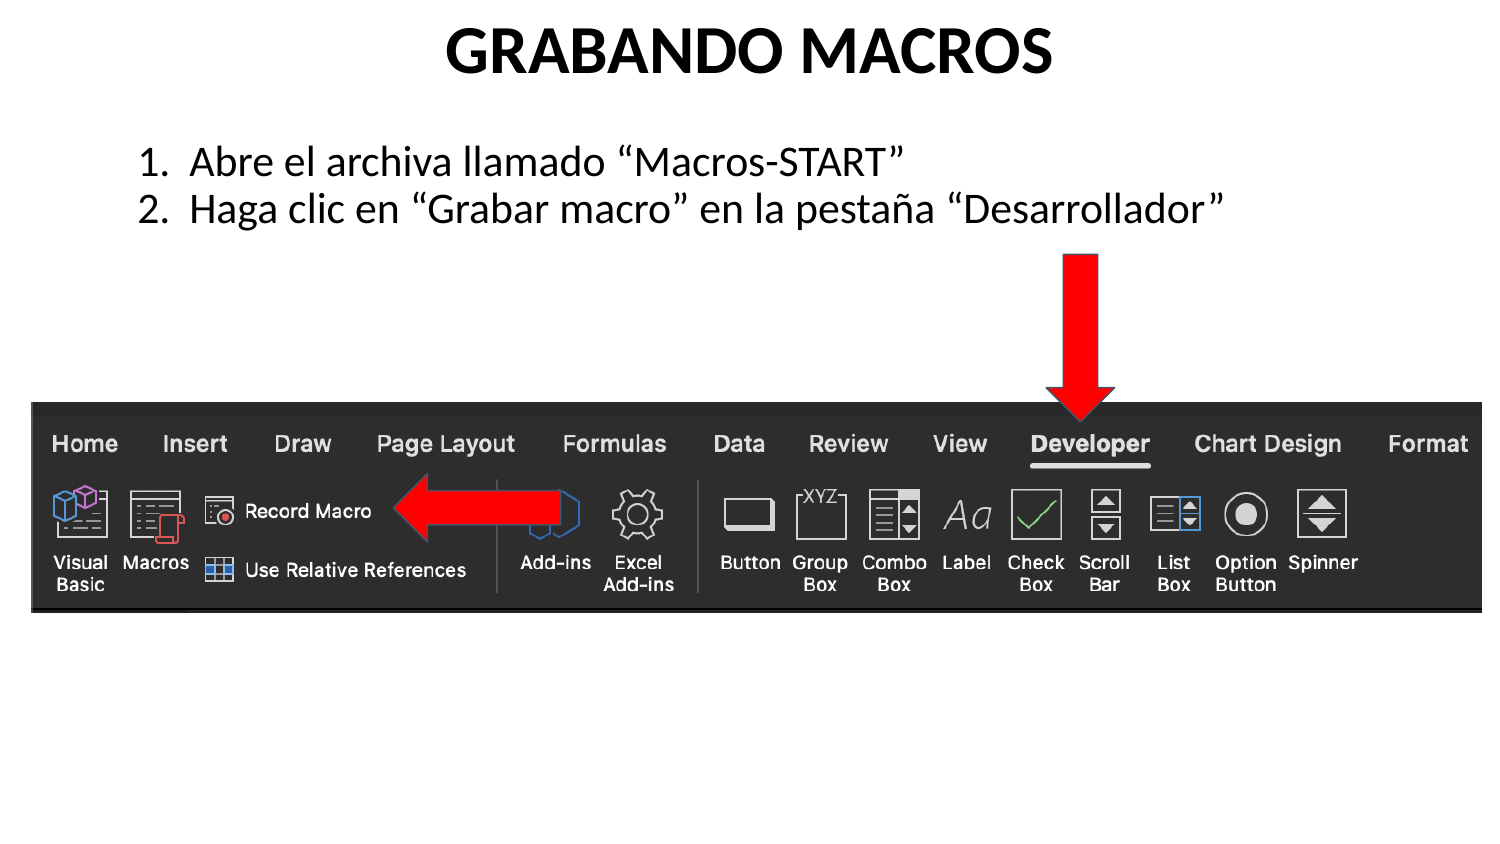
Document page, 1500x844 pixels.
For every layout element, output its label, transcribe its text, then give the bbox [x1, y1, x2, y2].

title GRABANDO MACROS [103, 0, 1397, 132]
text_box [1046, 254, 1115, 401]
picture [31, 402, 1482, 613]
list Abre el archiva llamado “Macros-START” Haga clic en “Grabar macro” en la pestaña “Desarrollador” [103, 132, 1397, 382]
